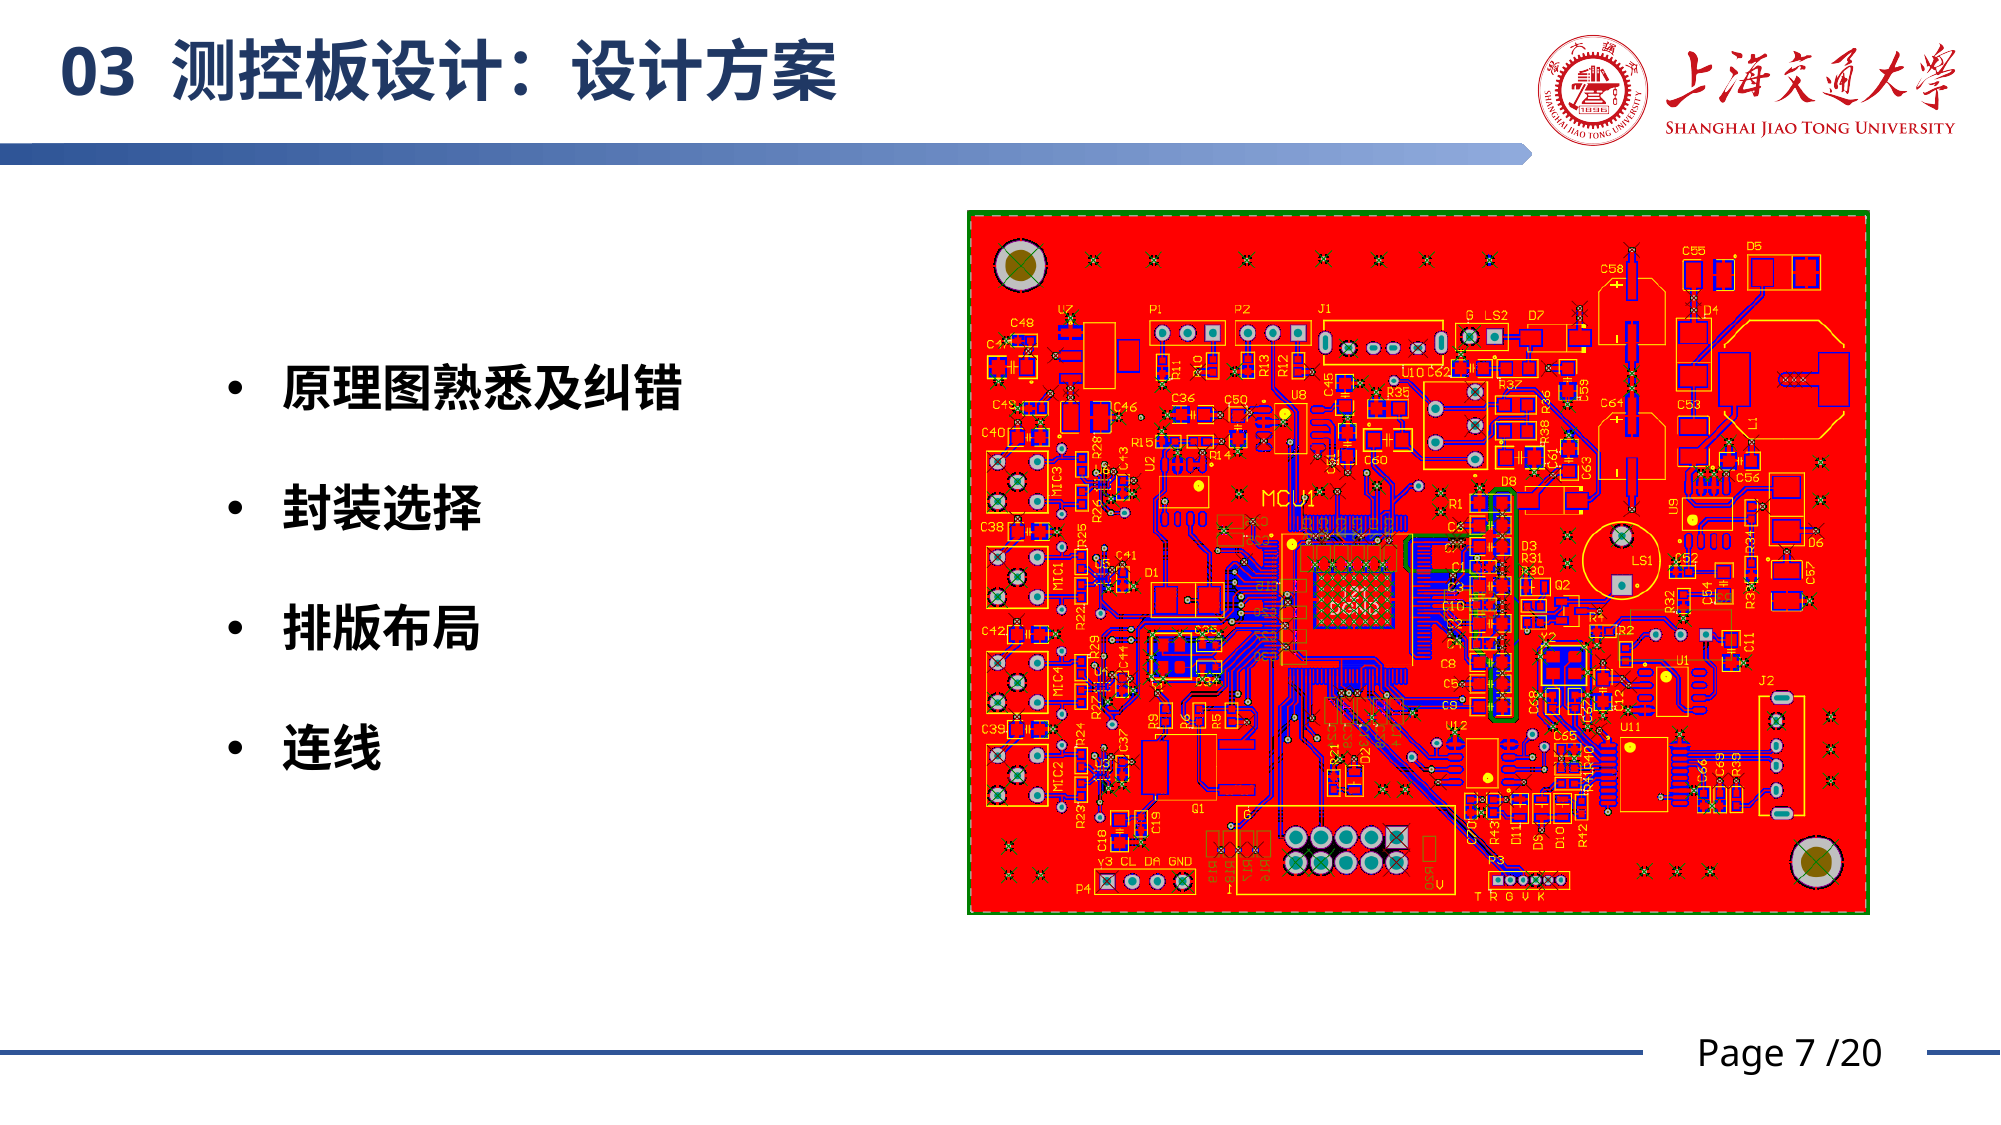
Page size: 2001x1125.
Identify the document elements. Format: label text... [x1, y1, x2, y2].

picture [1516, 13, 1976, 165]
text_box 原理图熟悉及纠错 封装选择 排版布局 连线 [211, 349, 745, 875]
list 03 测控板设计：设计方案 [46, 30, 1087, 122]
picture [967, 210, 1870, 915]
